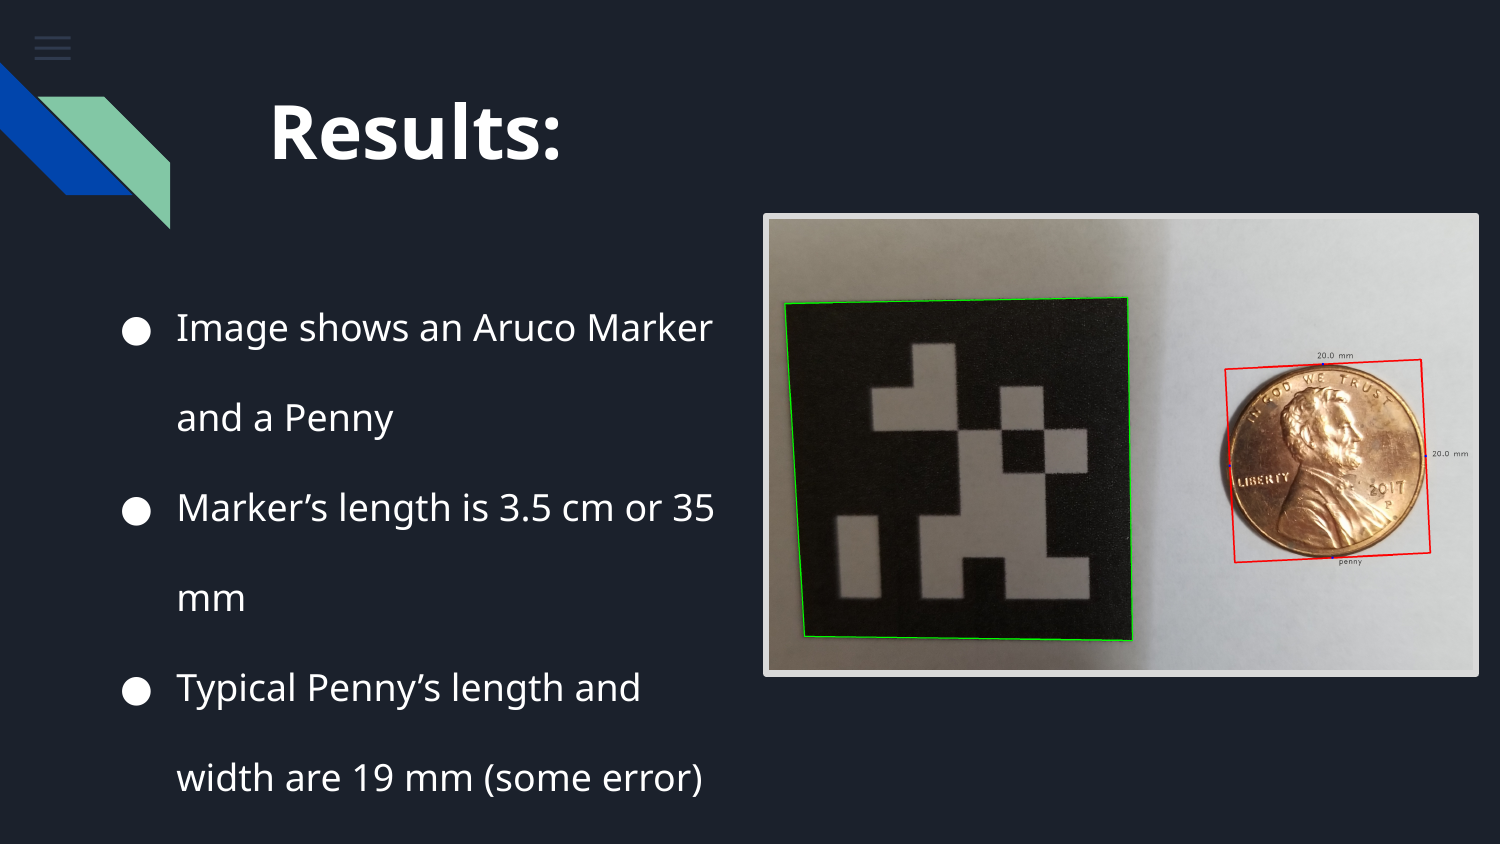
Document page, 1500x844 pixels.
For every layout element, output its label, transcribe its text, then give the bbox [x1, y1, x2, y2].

title Results: [212, 69, 620, 219]
text_box Image shows an Aruco Marker and a Penny Marker’s length is 3.5 cm or 35 mm Typical Penny’s length and width are 19 mm (some error) [86, 244, 746, 815]
picture [768, 218, 1474, 671]
